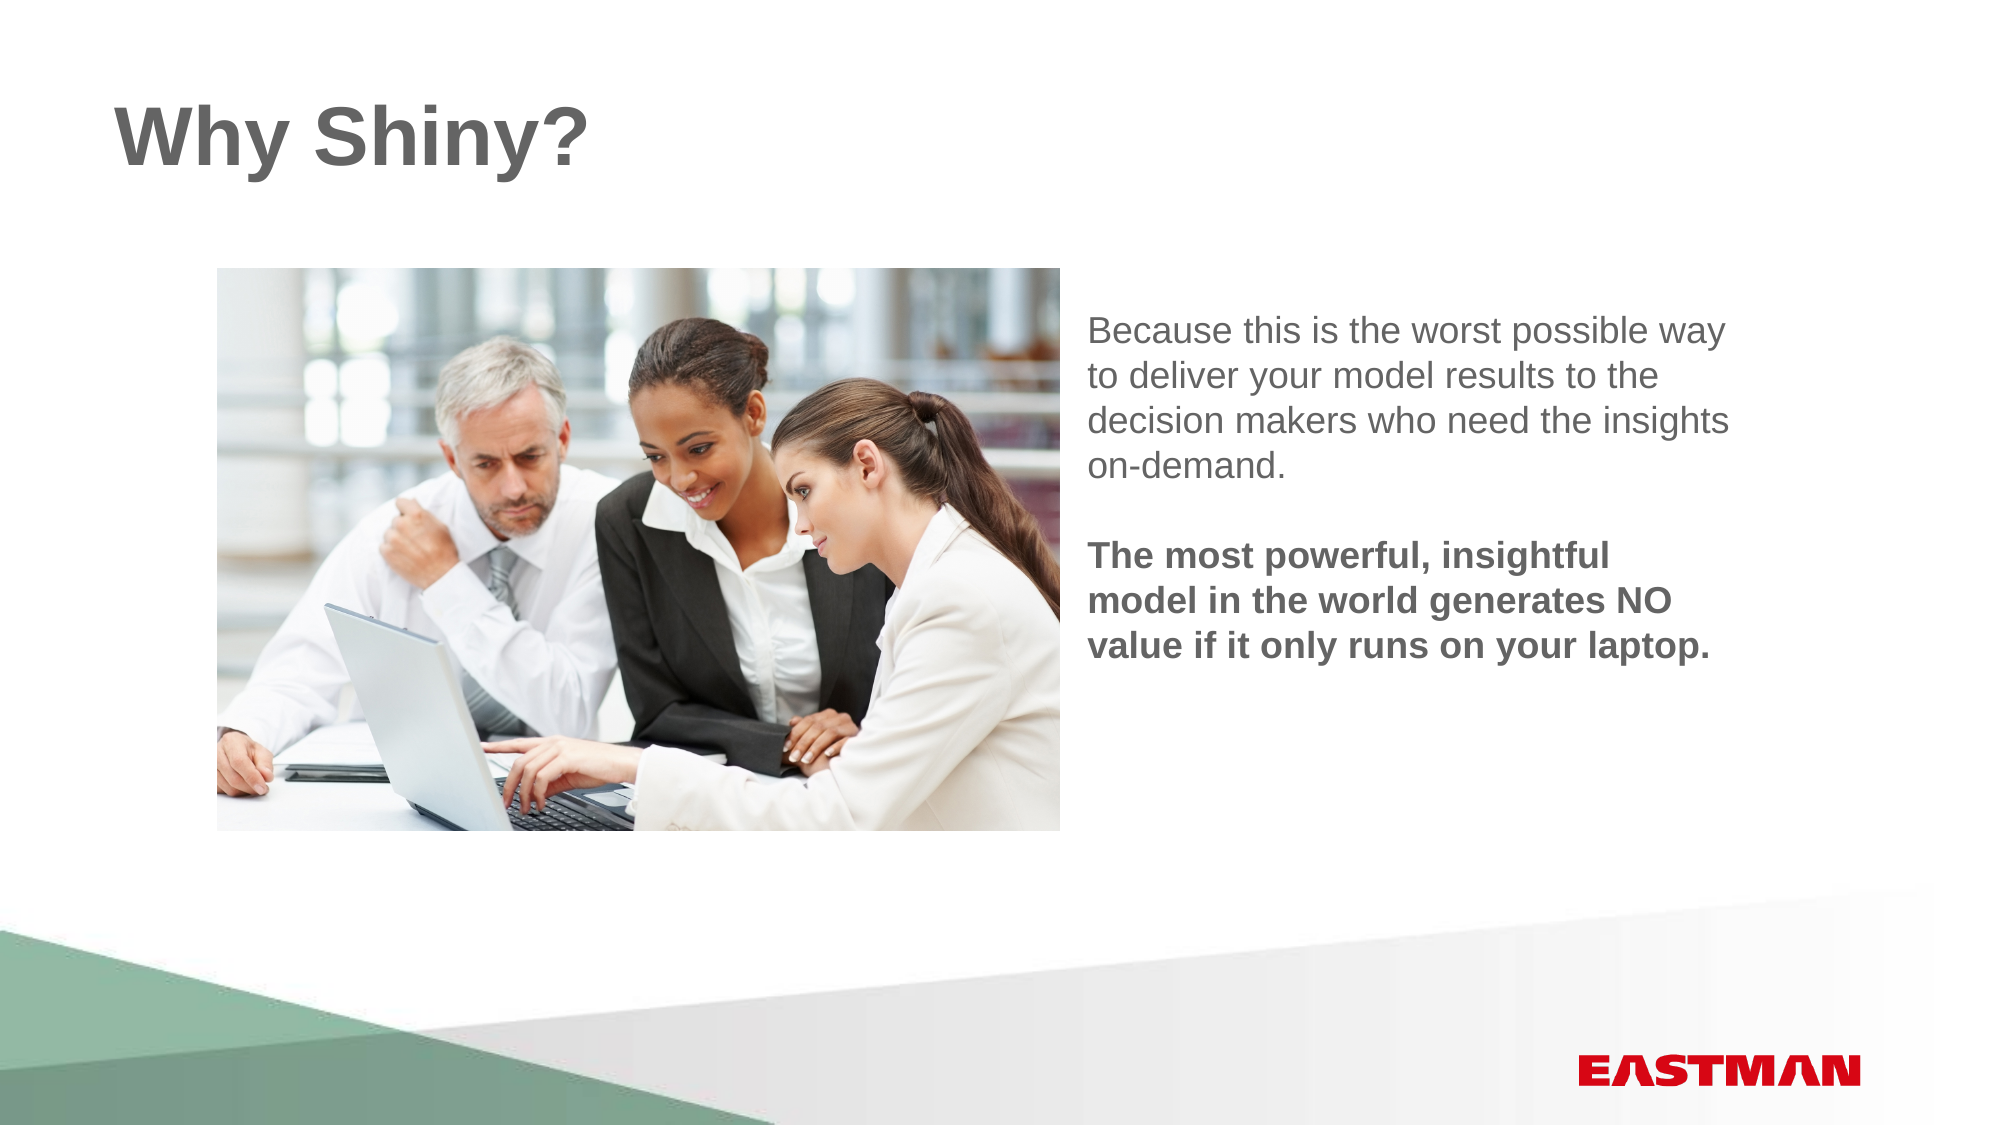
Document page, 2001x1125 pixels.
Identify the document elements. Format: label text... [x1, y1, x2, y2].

title Why Shiny? [99, 75, 1900, 225]
text_box Because this is the worst possible way to deliver your model results to the decision makers who need the insights on-demand. The most powerful, insightful model in the world generates NO value if it only runs on your laptop. [1072, 298, 1747, 674]
picture [217, 268, 1060, 831]
picture [0, 859, 2000, 1125]
